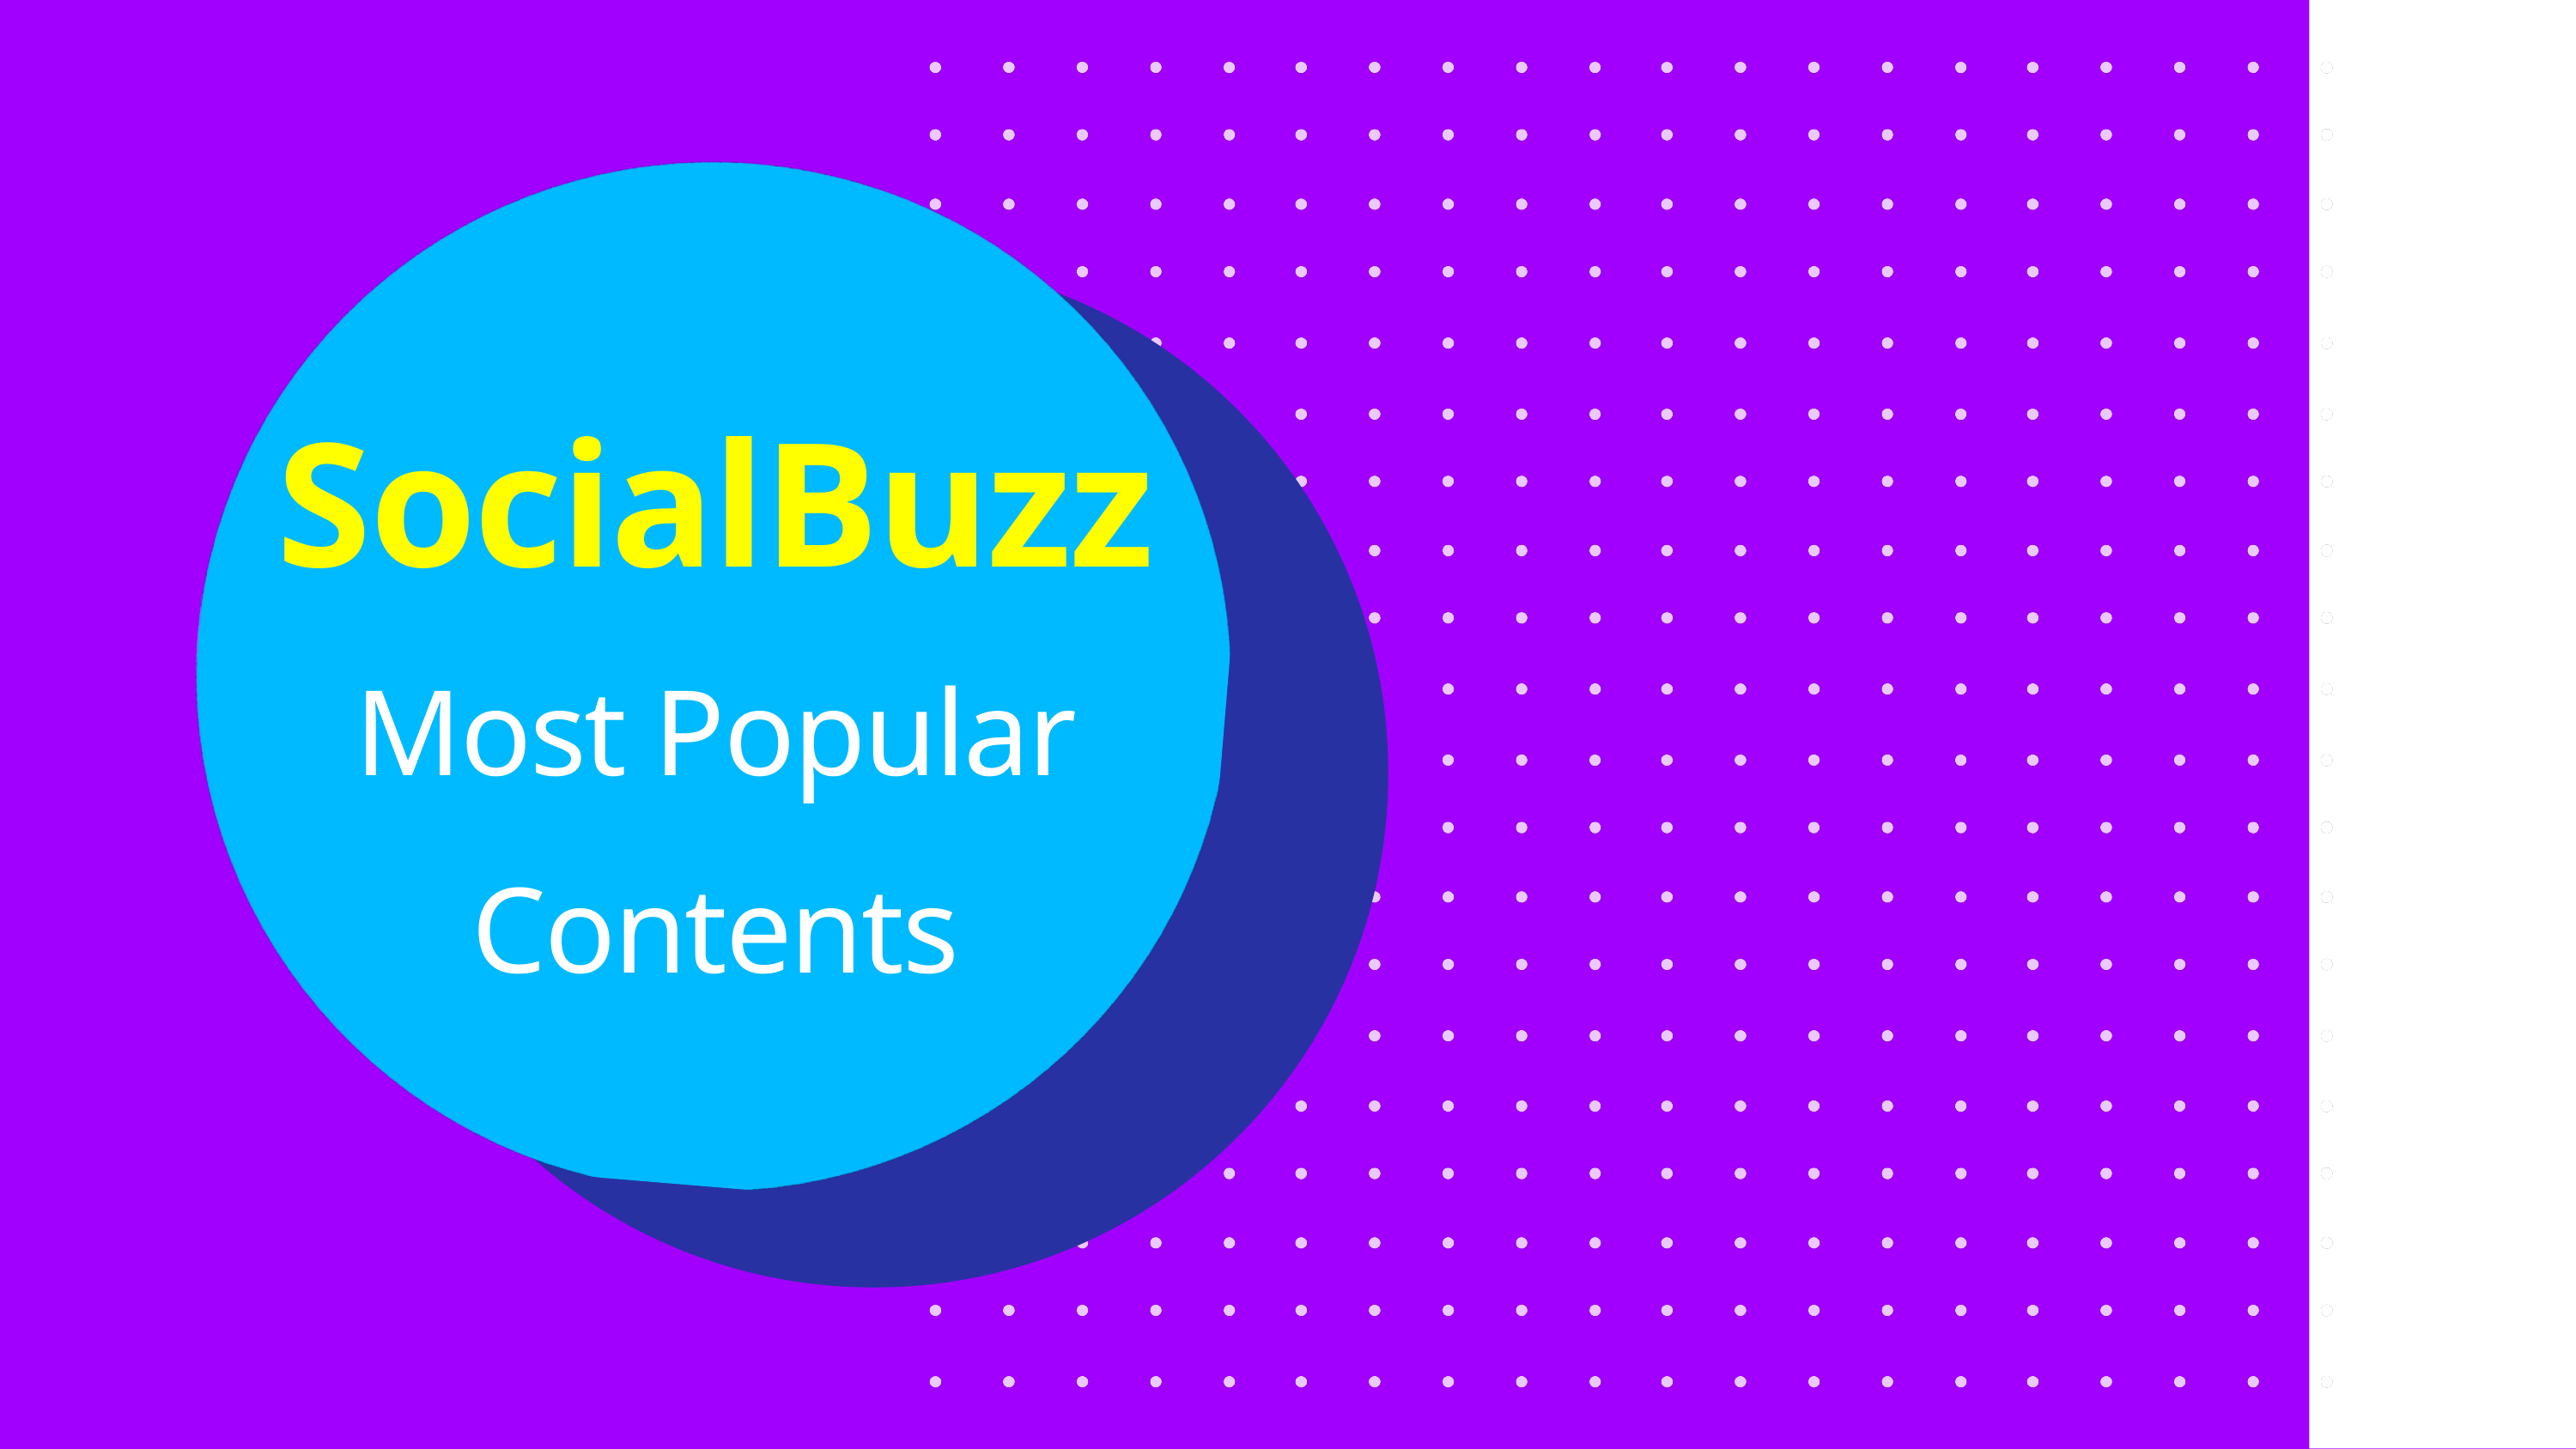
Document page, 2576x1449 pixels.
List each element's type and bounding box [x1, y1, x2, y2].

text_box [155, 115, 1388, 1288]
text_box [2309, 0, 2576, 1449]
text_box [921, 57, 2337, 1392]
